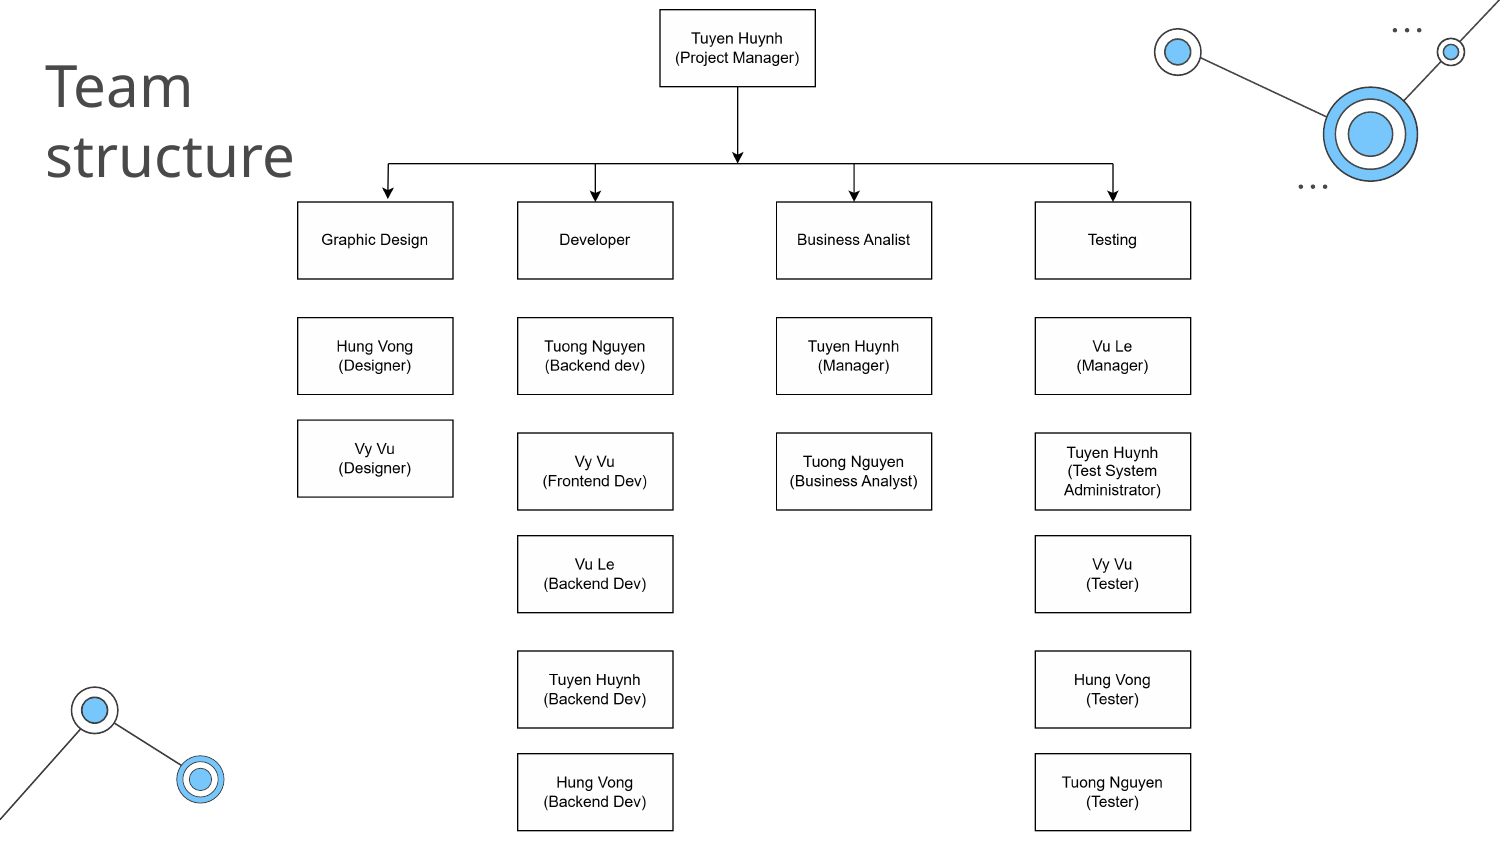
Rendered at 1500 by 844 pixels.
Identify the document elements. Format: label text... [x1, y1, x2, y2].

picture [284, 0, 1204, 844]
title Team structure [30, 34, 279, 136]
